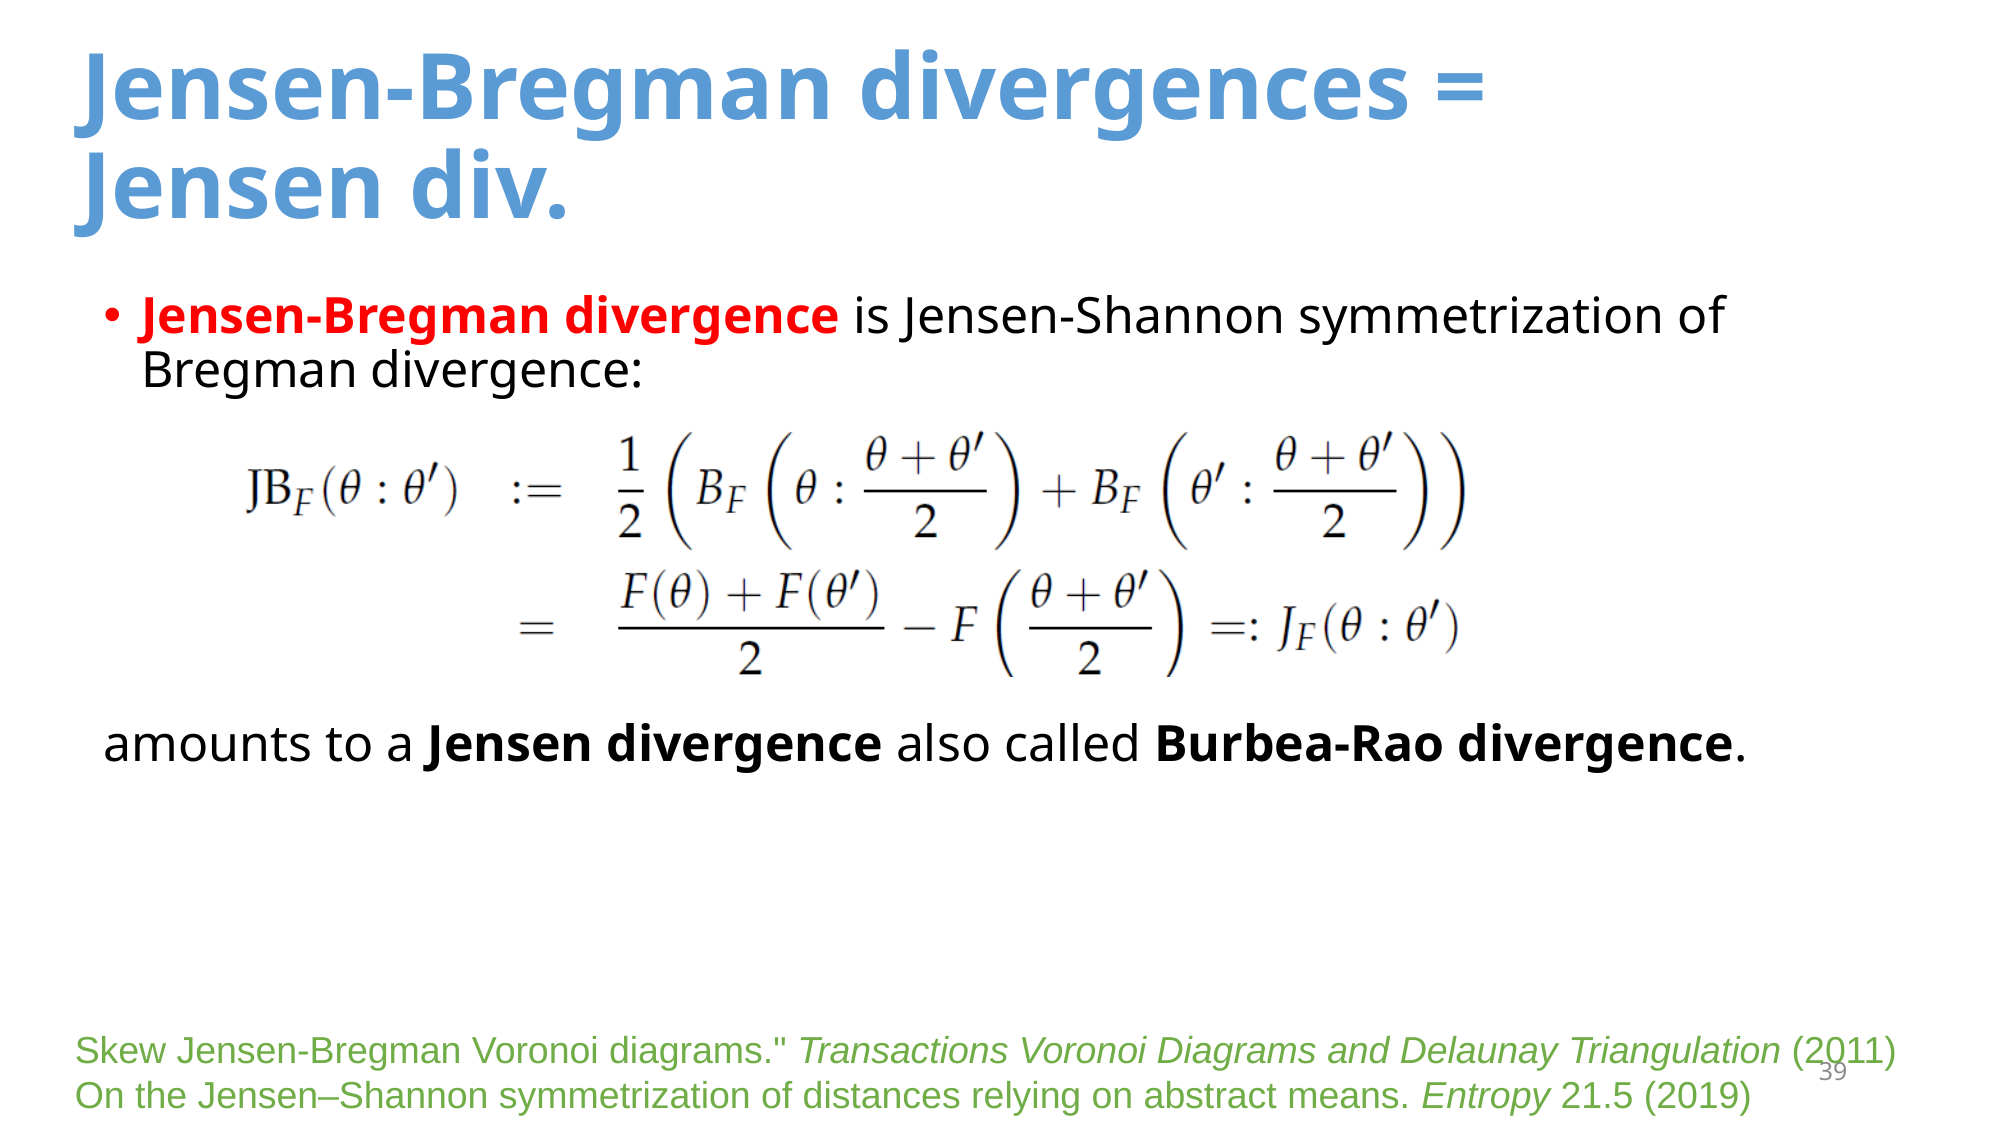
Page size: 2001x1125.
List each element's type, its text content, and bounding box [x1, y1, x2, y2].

text_box Skew Jensen-Bregman Voronoi diagrams." Transactions Voronoi Diagrams and Delaunay Triangulation (2011) On the Jensen–Shannon symmetrization of distances relying on abstract means. Entropy 21.5 (2019) [60, 1018, 1913, 1124]
title Jensen-Bregman divergences = Jensen div. [66, 30, 1792, 249]
picture [233, 404, 1467, 677]
list Jensen-Bregman divergence is Jensen-Shannon symmetrization of Bregman divergence: amounts to a Jensen divergence also called Burbea-Rao divergence. [88, 282, 1959, 997]
